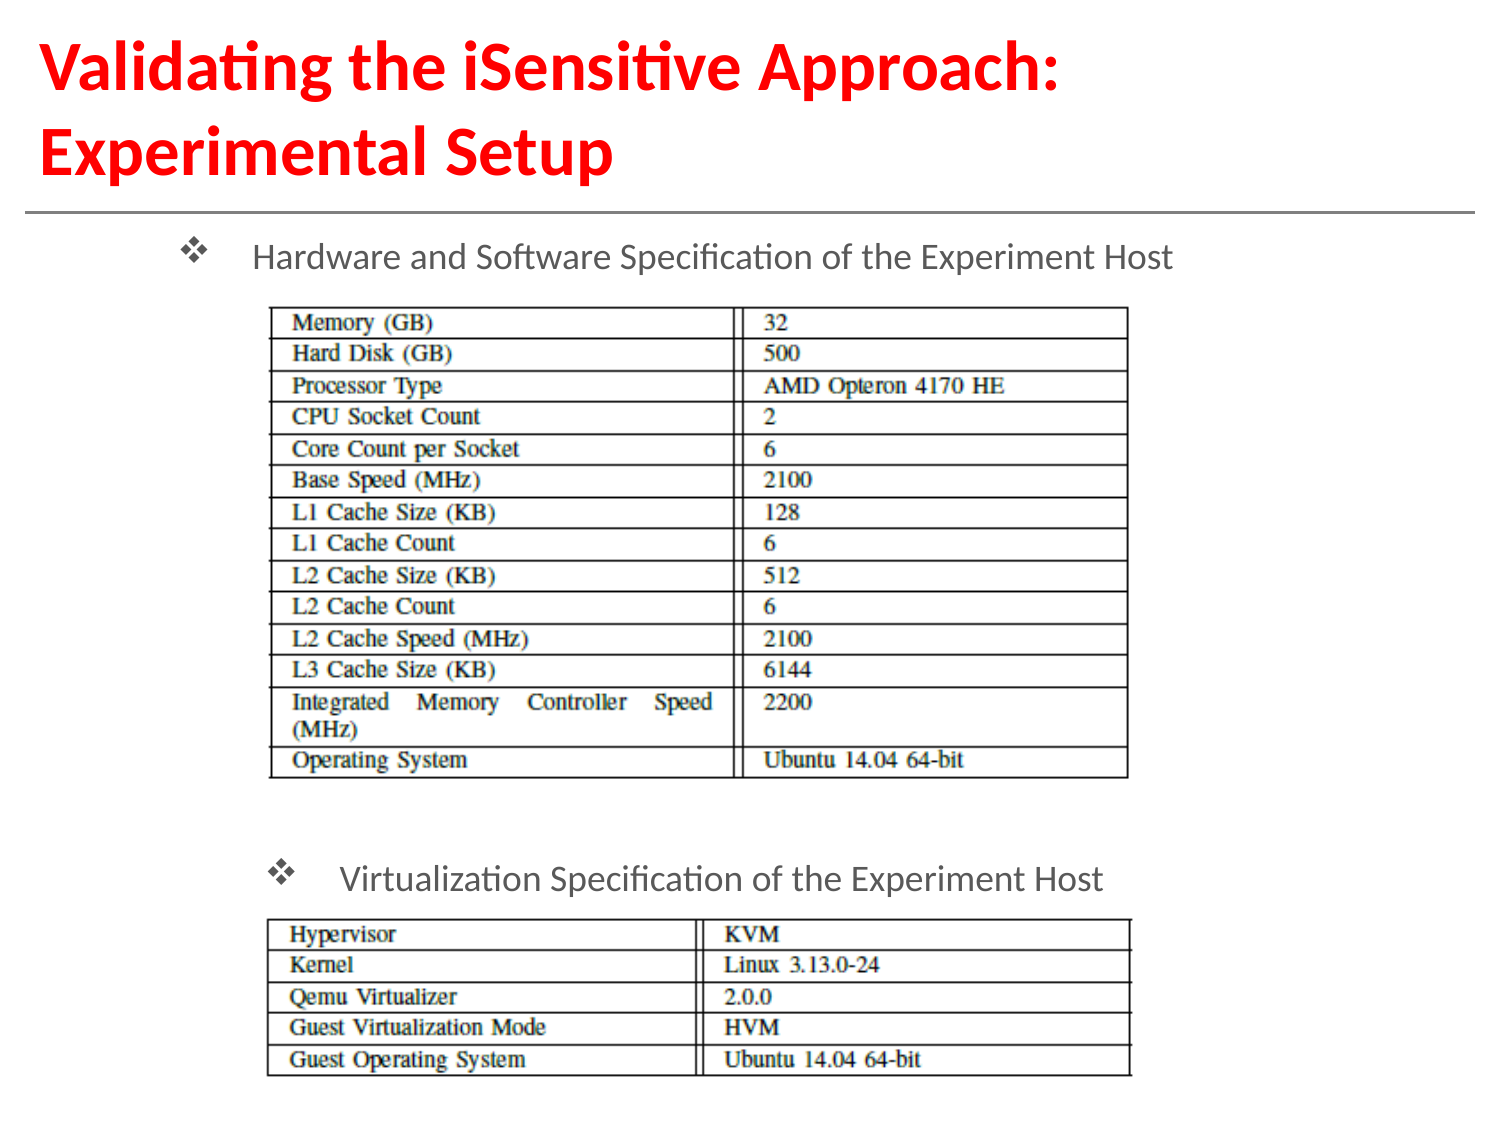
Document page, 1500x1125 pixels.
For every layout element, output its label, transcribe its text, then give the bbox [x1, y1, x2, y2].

picture [262, 912, 1138, 1082]
text_box Hardware and Software Specification of the Experiment Host [162, 224, 1300, 285]
picture [262, 300, 1138, 788]
title Validating the iSensitive Approach: Experimental Setup [24, 12, 1475, 200]
text_box Virtualization Specification of the Experiment Host [249, 846, 1225, 907]
